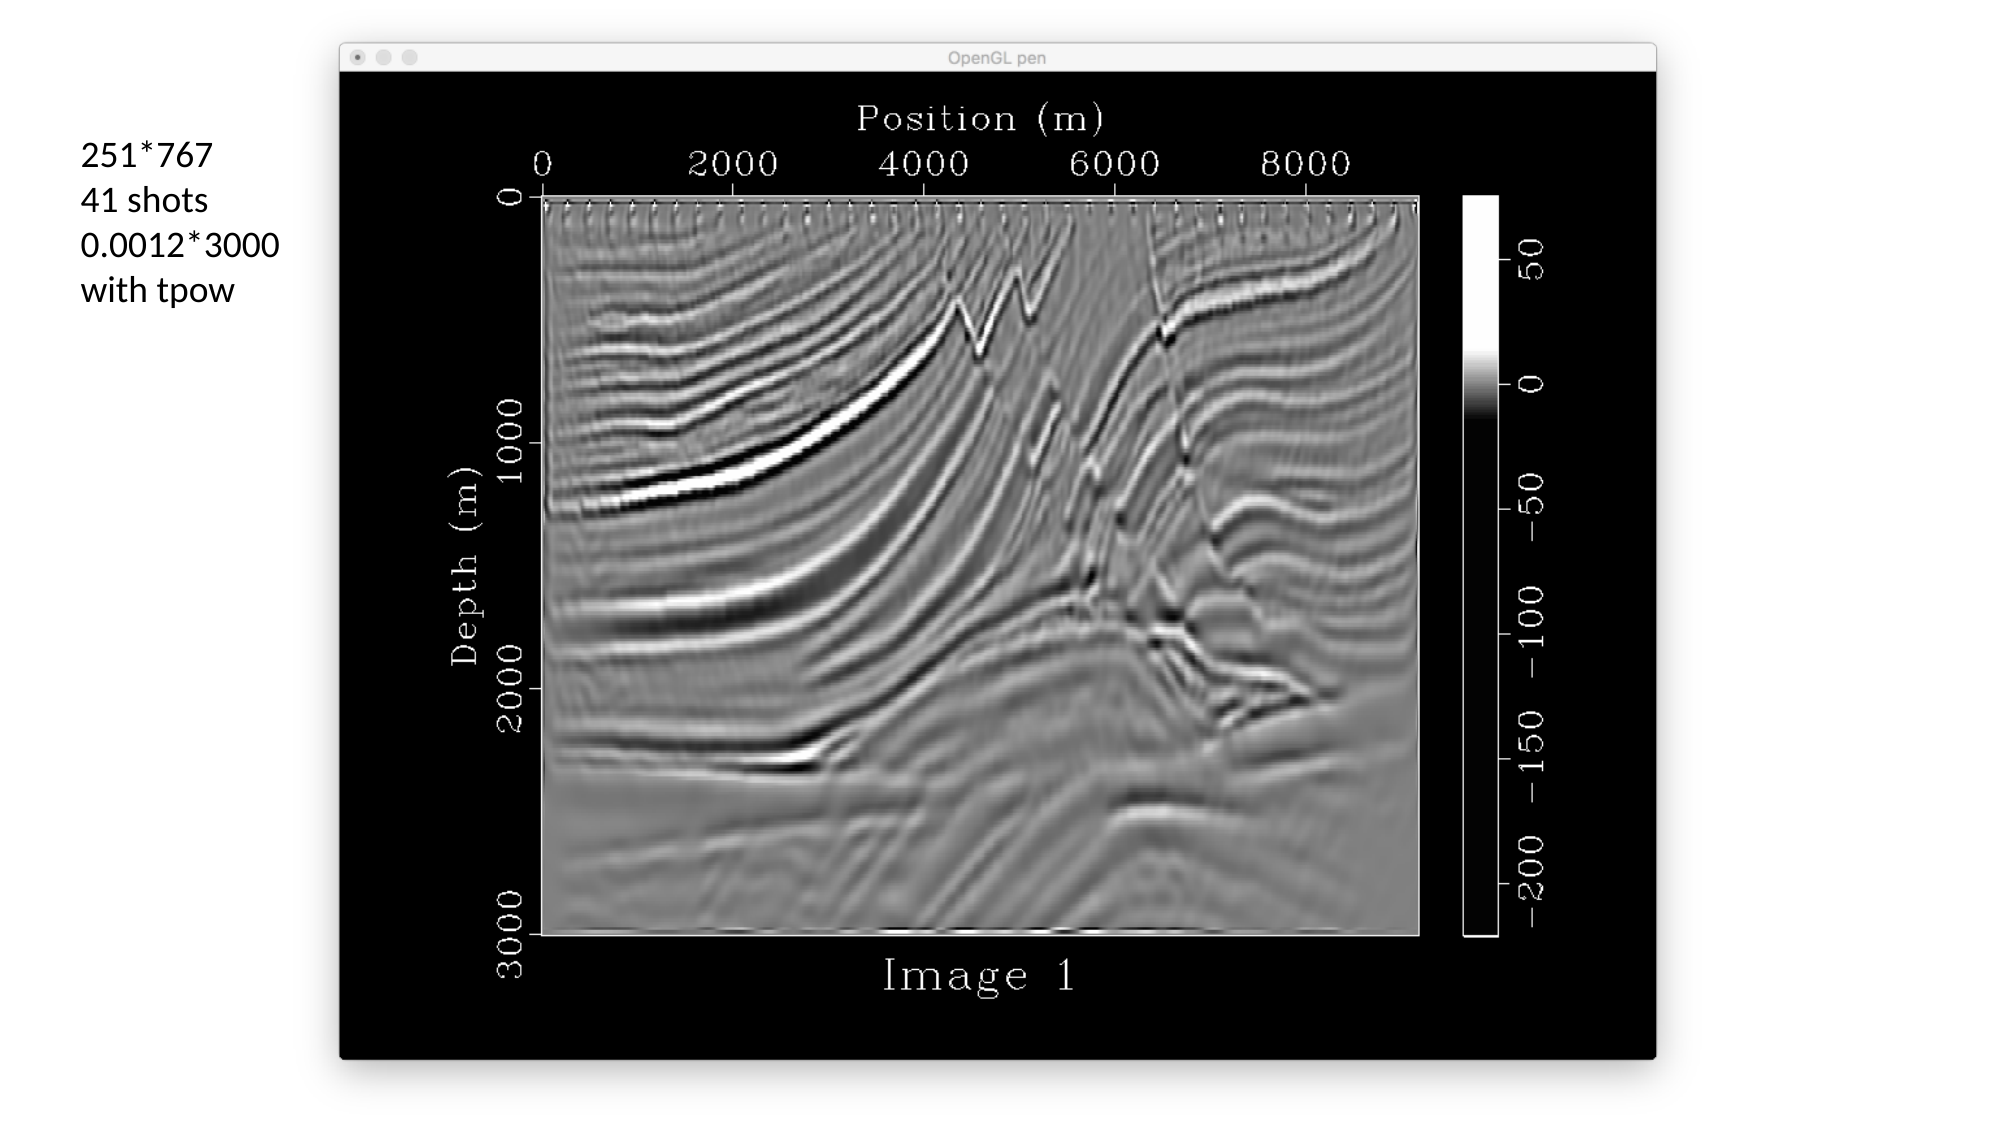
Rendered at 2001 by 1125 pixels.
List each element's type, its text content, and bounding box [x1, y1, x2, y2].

picture [285, 0, 1711, 1125]
text_box 251*767 41 shots 0.0012*3000 with tpow [65, 122, 285, 318]
